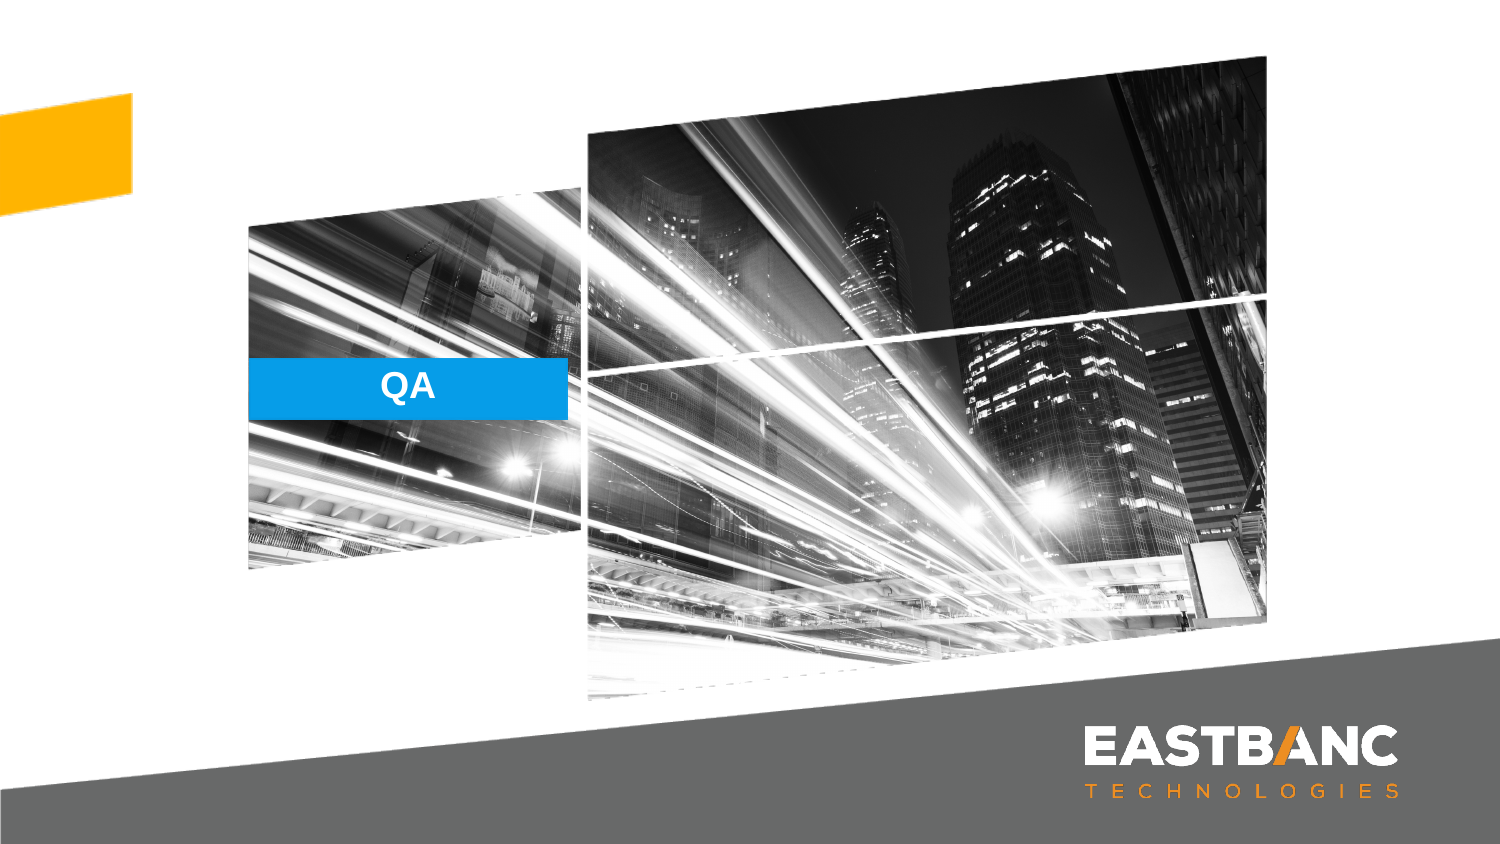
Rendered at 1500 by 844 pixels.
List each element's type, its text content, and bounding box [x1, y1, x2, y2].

picture [0, 0, 1500, 844]
list QA [249, 358, 568, 415]
